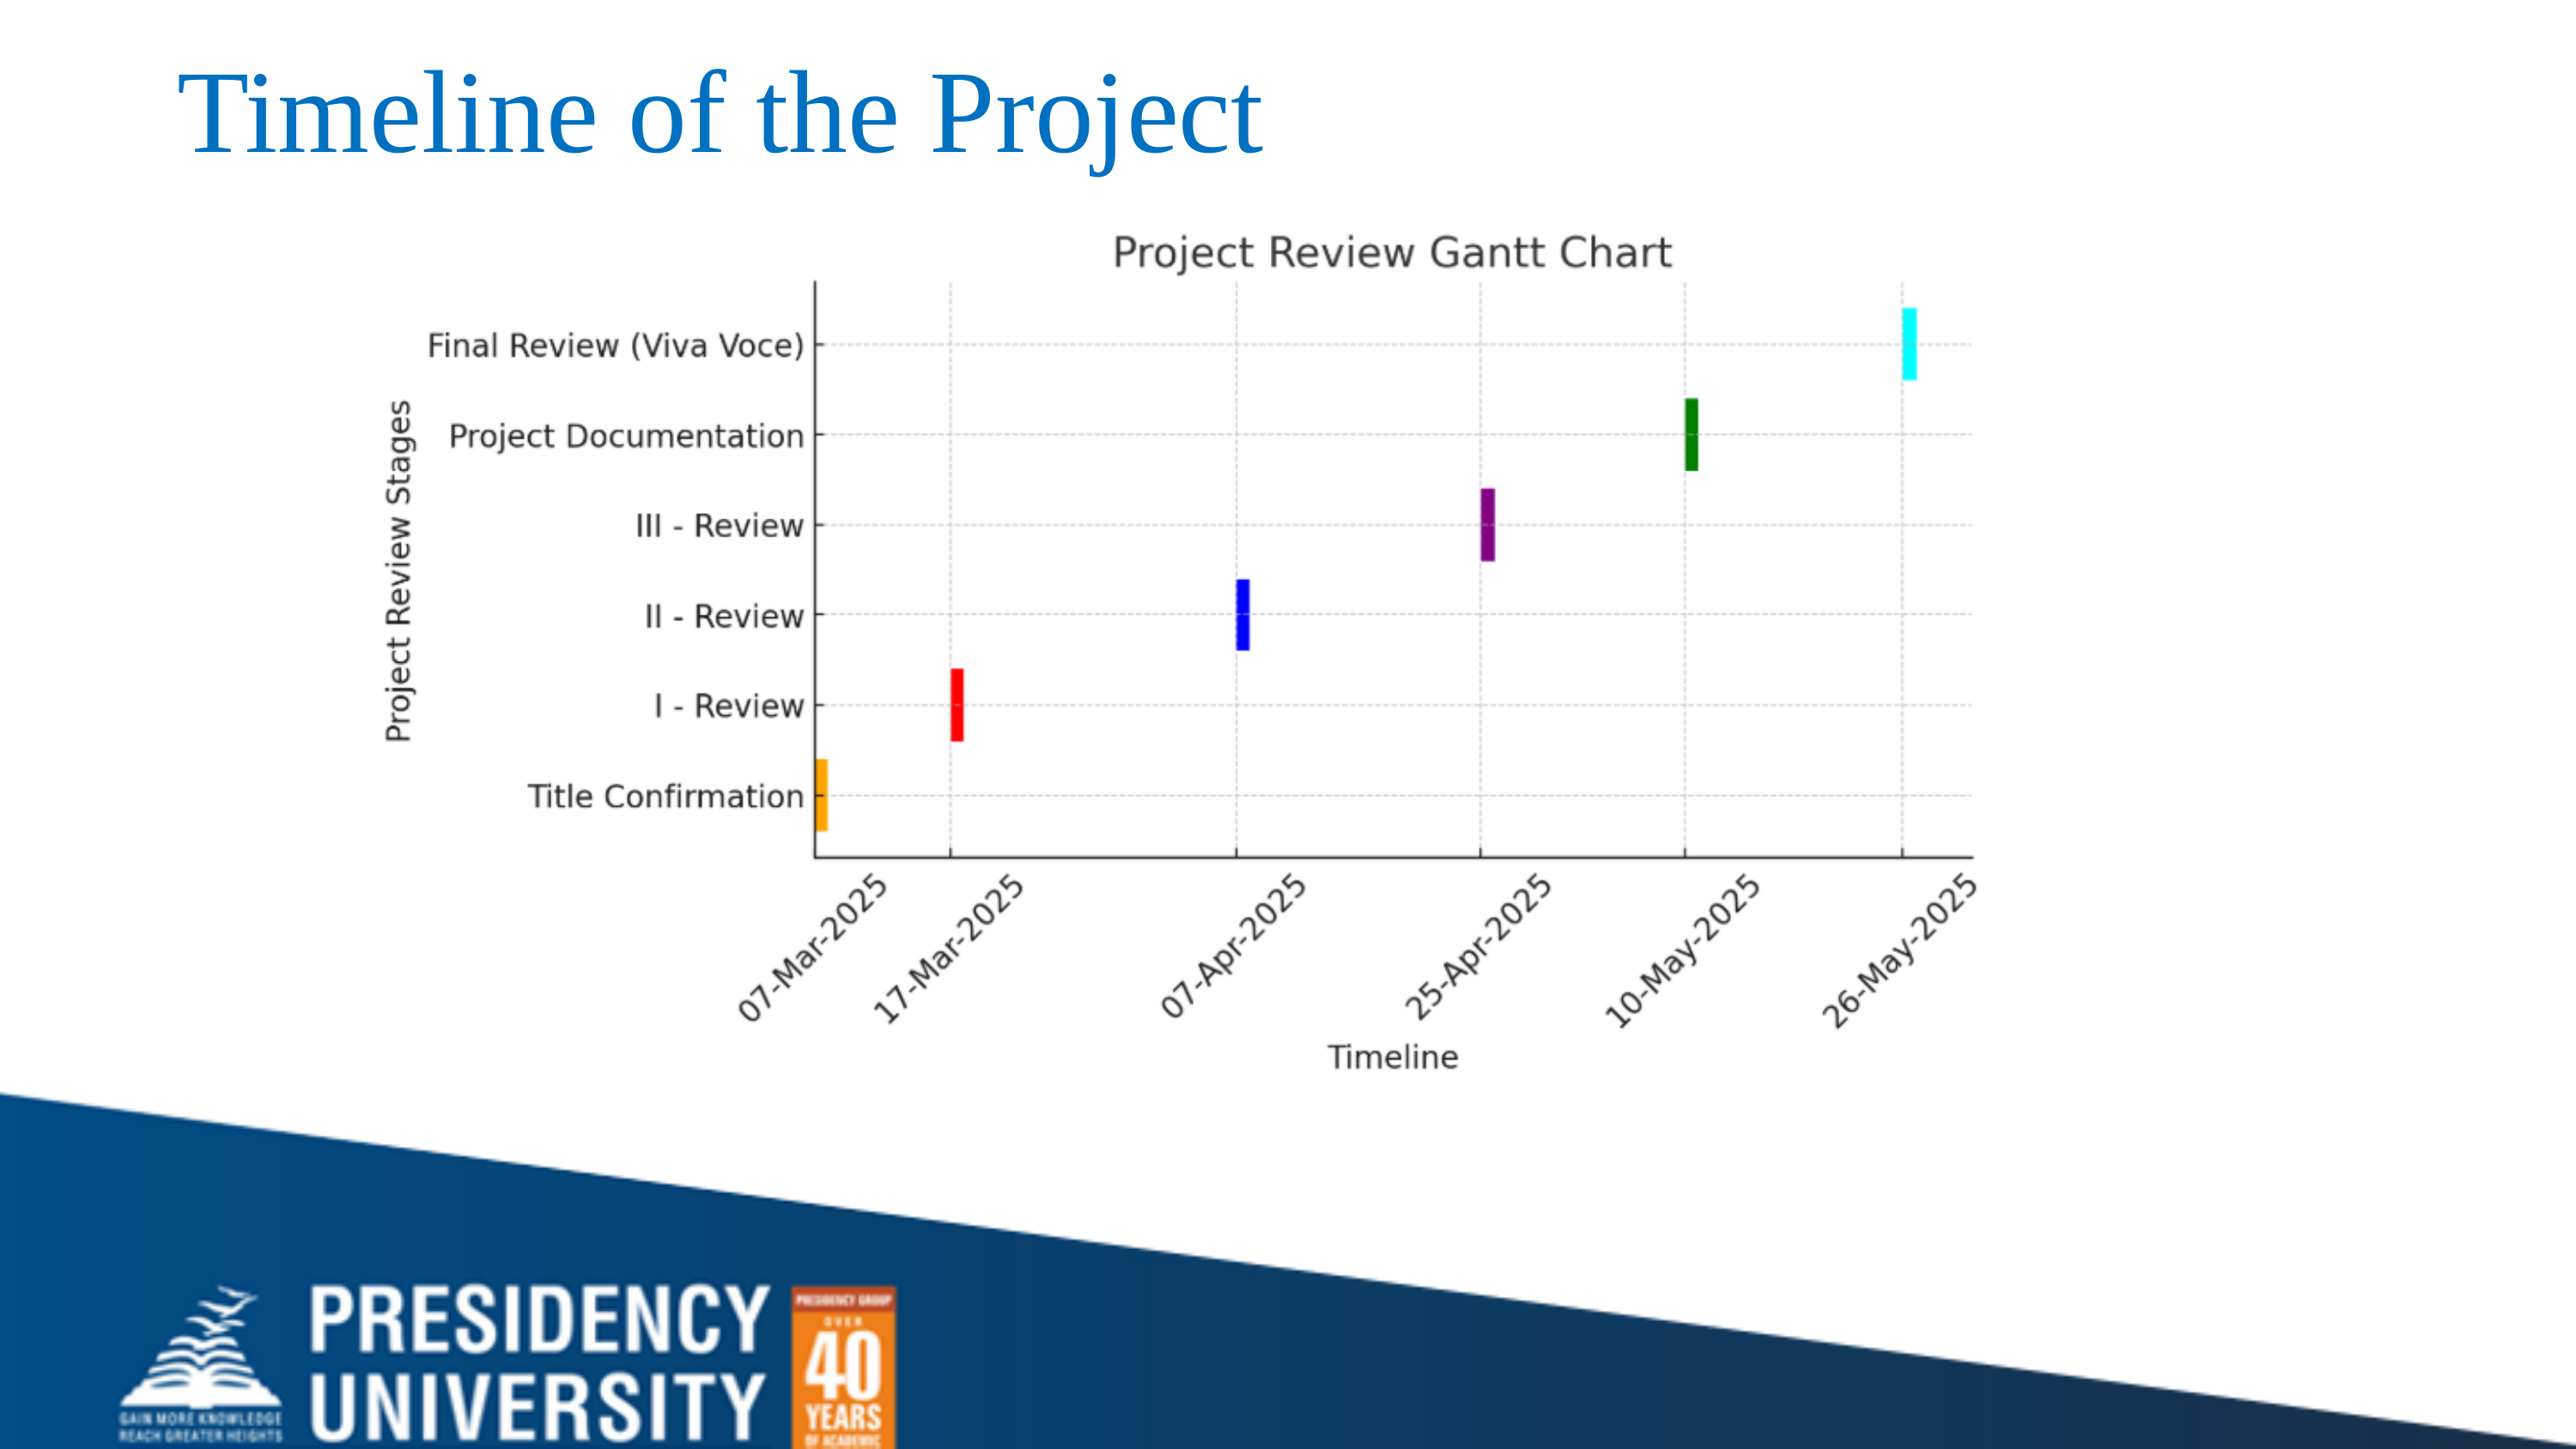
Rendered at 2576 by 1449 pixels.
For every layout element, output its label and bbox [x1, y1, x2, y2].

text_box [0, 1088, 2576, 1449]
text_box [329, 196, 2038, 1106]
text_box [176, 64, 2432, 167]
